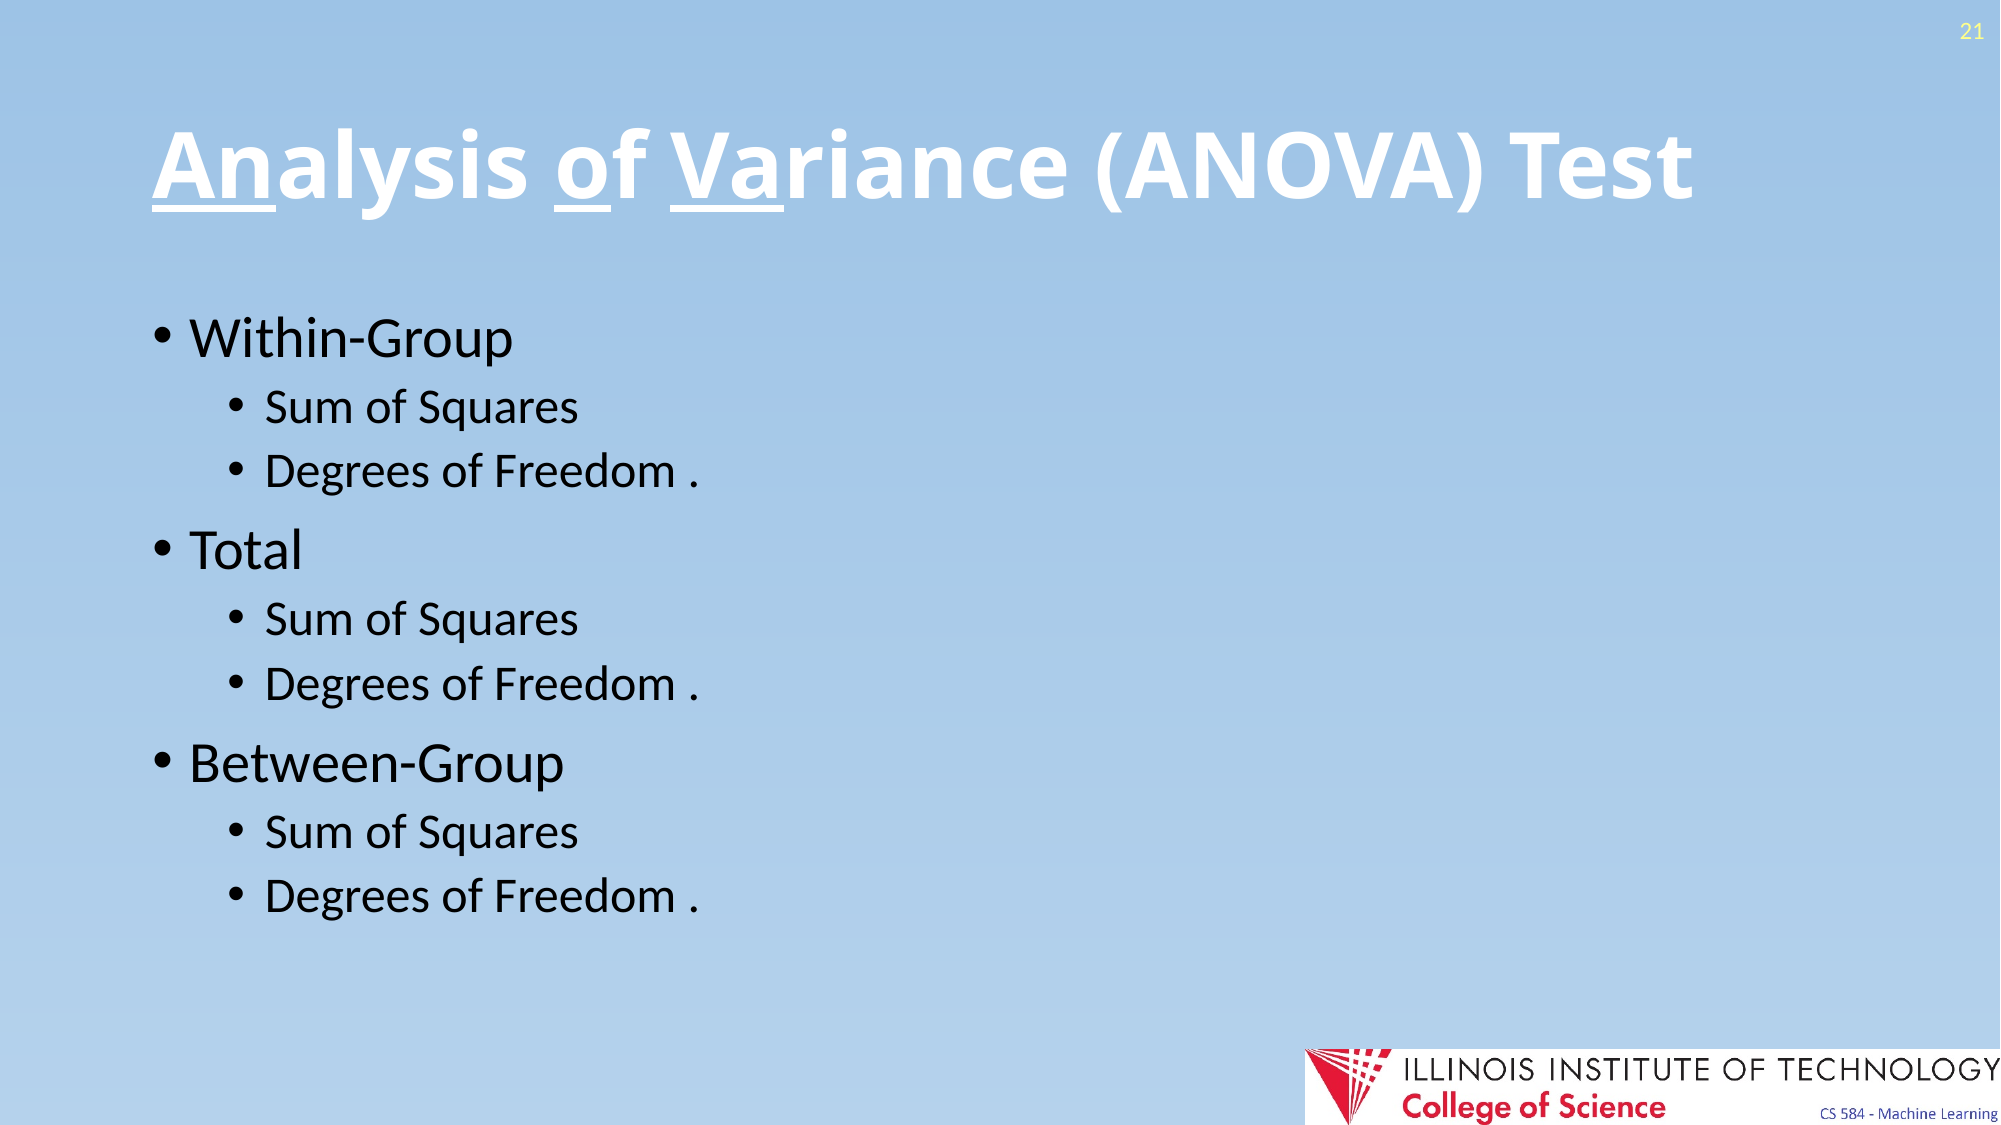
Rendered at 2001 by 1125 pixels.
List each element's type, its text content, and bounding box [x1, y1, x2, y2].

title Analysis of Variance (ANOVA) Test [137, 59, 1863, 278]
picture [1305, 1049, 2000, 1125]
slide_number 21 [1550, 0, 2000, 60]
